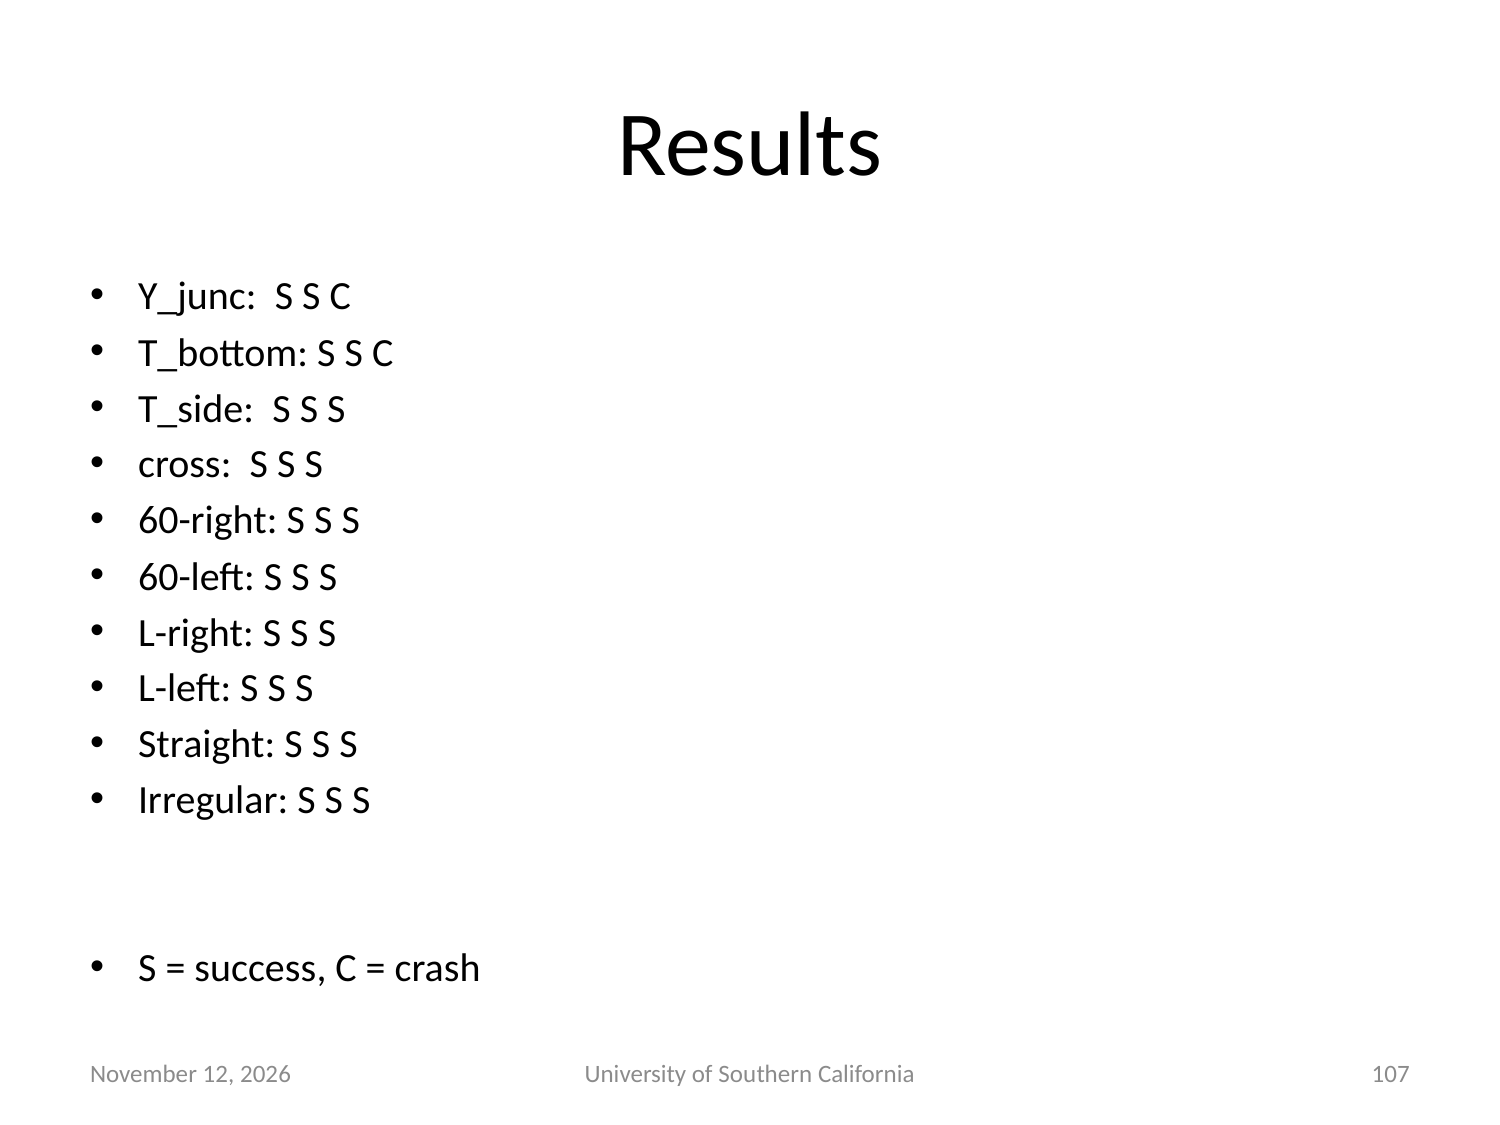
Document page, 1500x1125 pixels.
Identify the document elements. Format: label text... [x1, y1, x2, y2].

title Results [75, 45, 1425, 233]
list Y_junc: S S C T_bottom: S S C T_side: S S S cross: S S S 60-right: S S S 60-left: S S S L-right: S S S L-left: S S S Straight: S S S Irregular: S S S S = success, C = crash [75, 262, 1425, 1005]
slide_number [75, 1042, 425, 1103]
slide_number 107 [1074, 1042, 1425, 1103]
footer University of Southern California [512, 1042, 988, 1103]
